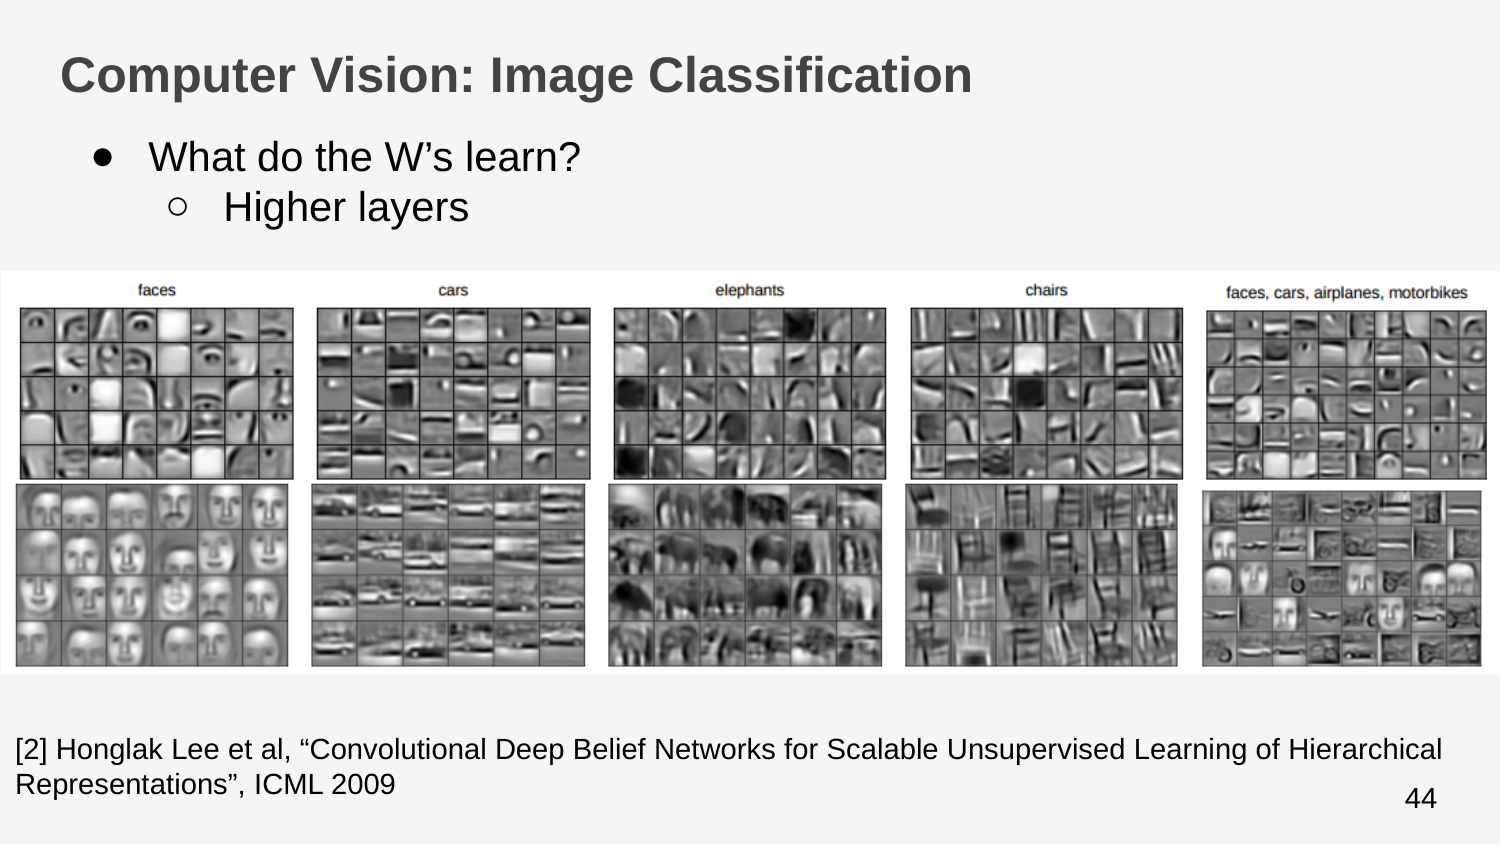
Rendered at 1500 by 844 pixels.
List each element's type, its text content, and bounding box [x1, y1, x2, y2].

picture [1, 271, 1500, 675]
slide_number ‹#› [1389, 764, 1480, 830]
text_box What do the W’s learn? Higher layers [58, 114, 1414, 265]
text_box [2] Honglak Lee et al, “Convolutional Deep Belief Networks for Scalable Unsupervised Learning of Hierarchical Representations”, ICML 2009 [0, 714, 1500, 814]
subtitle Computer Vision: Image Classification [45, 27, 1455, 158]
